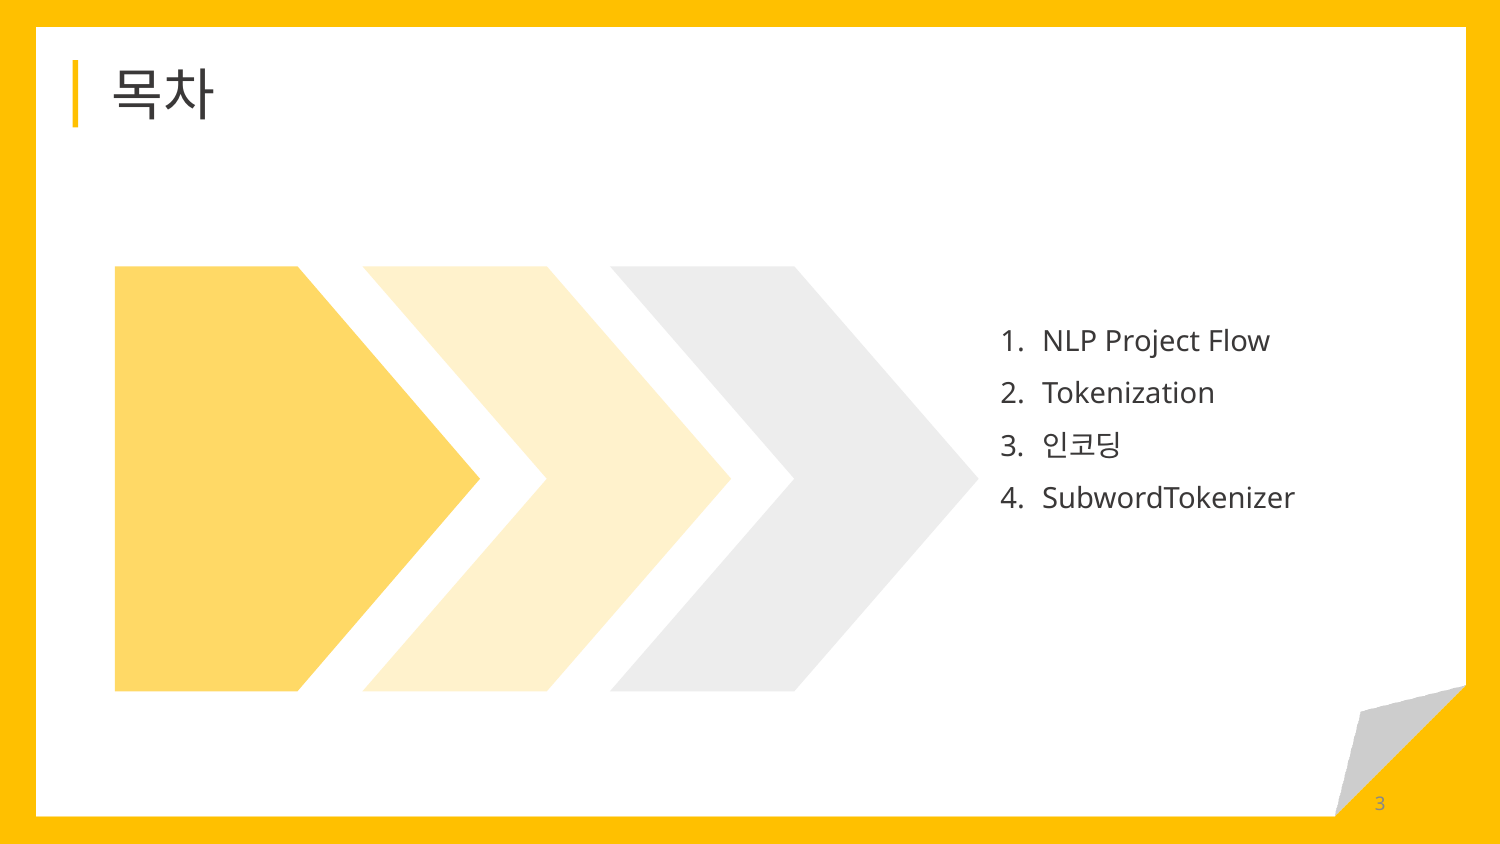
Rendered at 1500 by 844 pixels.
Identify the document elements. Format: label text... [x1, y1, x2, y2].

text_box 목차 [100, 53, 265, 134]
picture [0, 0, 1500, 844]
slide_number ‹#› [1059, 782, 1397, 827]
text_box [114, 266, 979, 692]
text_box [72, 60, 79, 128]
text_box NLP Project Flow Tokenization 인코딩 SubwordTokenizer [989, 299, 1462, 613]
